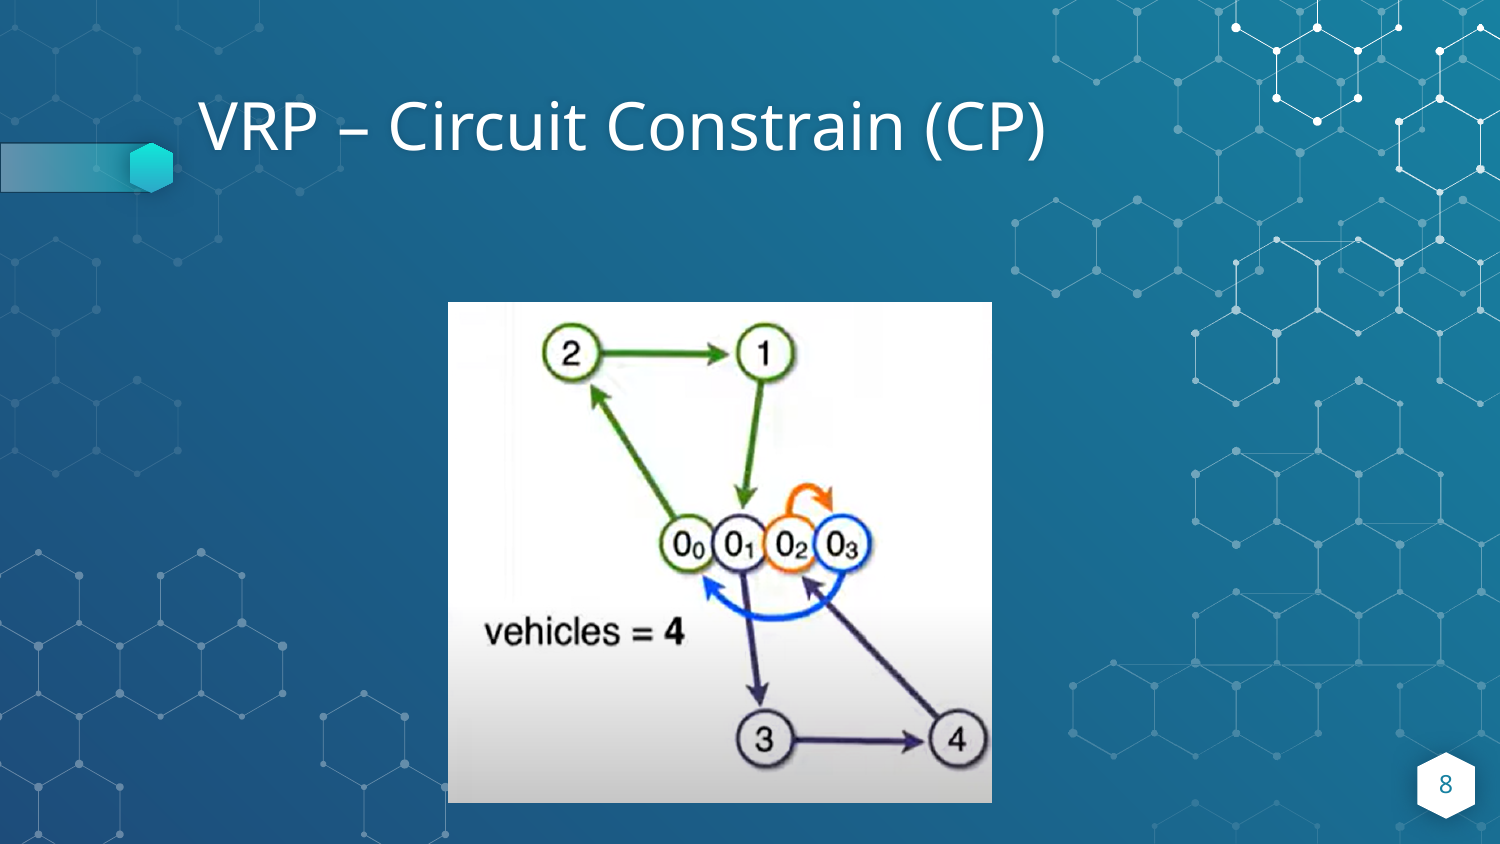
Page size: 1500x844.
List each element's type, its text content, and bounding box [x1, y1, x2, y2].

slide_number 8 [1417, 752, 1475, 819]
picture [448, 302, 992, 803]
title VRP – Circuit Constrain (CP) [198, 140, 1302, 198]
